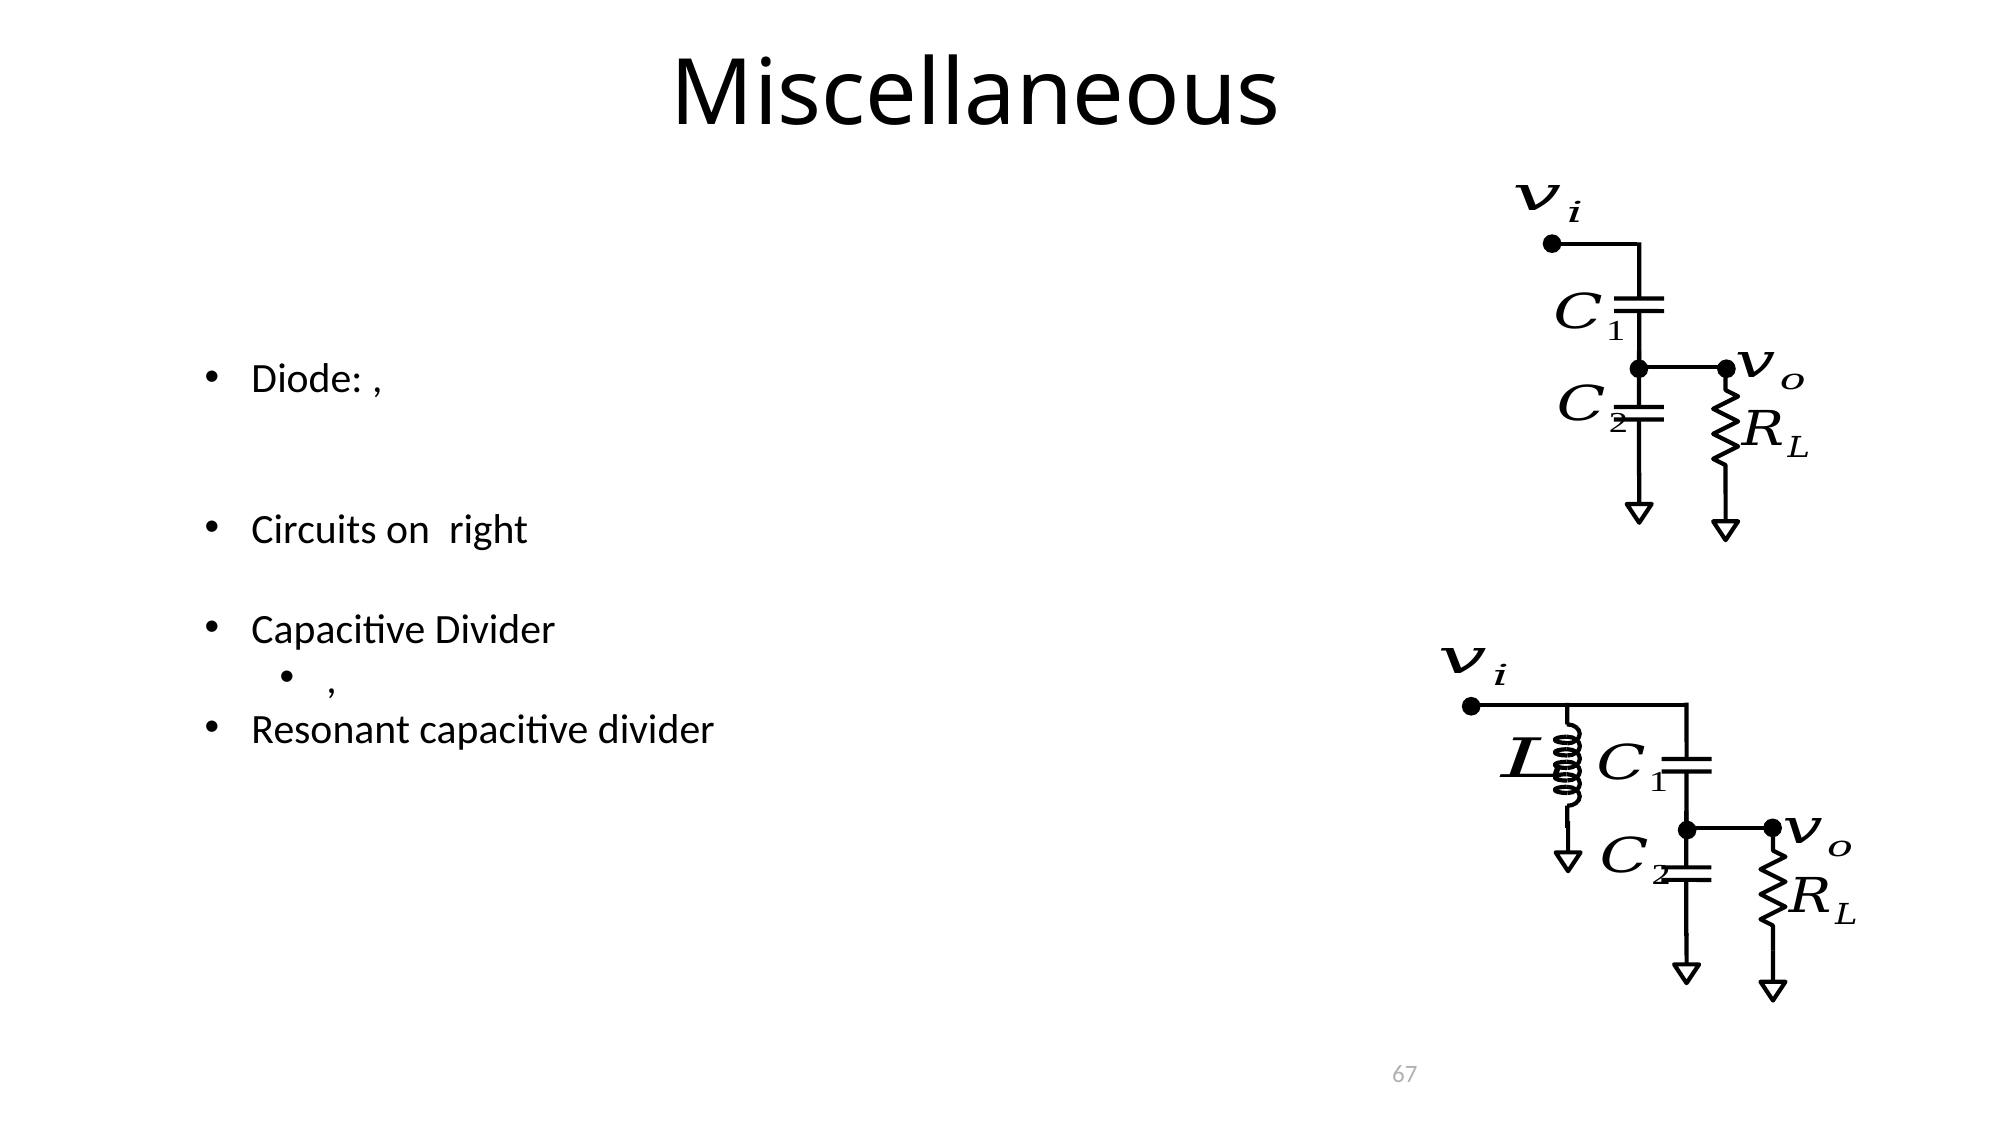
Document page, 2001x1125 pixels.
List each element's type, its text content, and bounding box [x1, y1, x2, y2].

slide_number 67 [1074, 738, 1425, 1125]
text_box Miscellaneous [30, 25, 1922, 151]
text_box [1437, 630, 1858, 1001]
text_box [1512, 168, 1811, 541]
